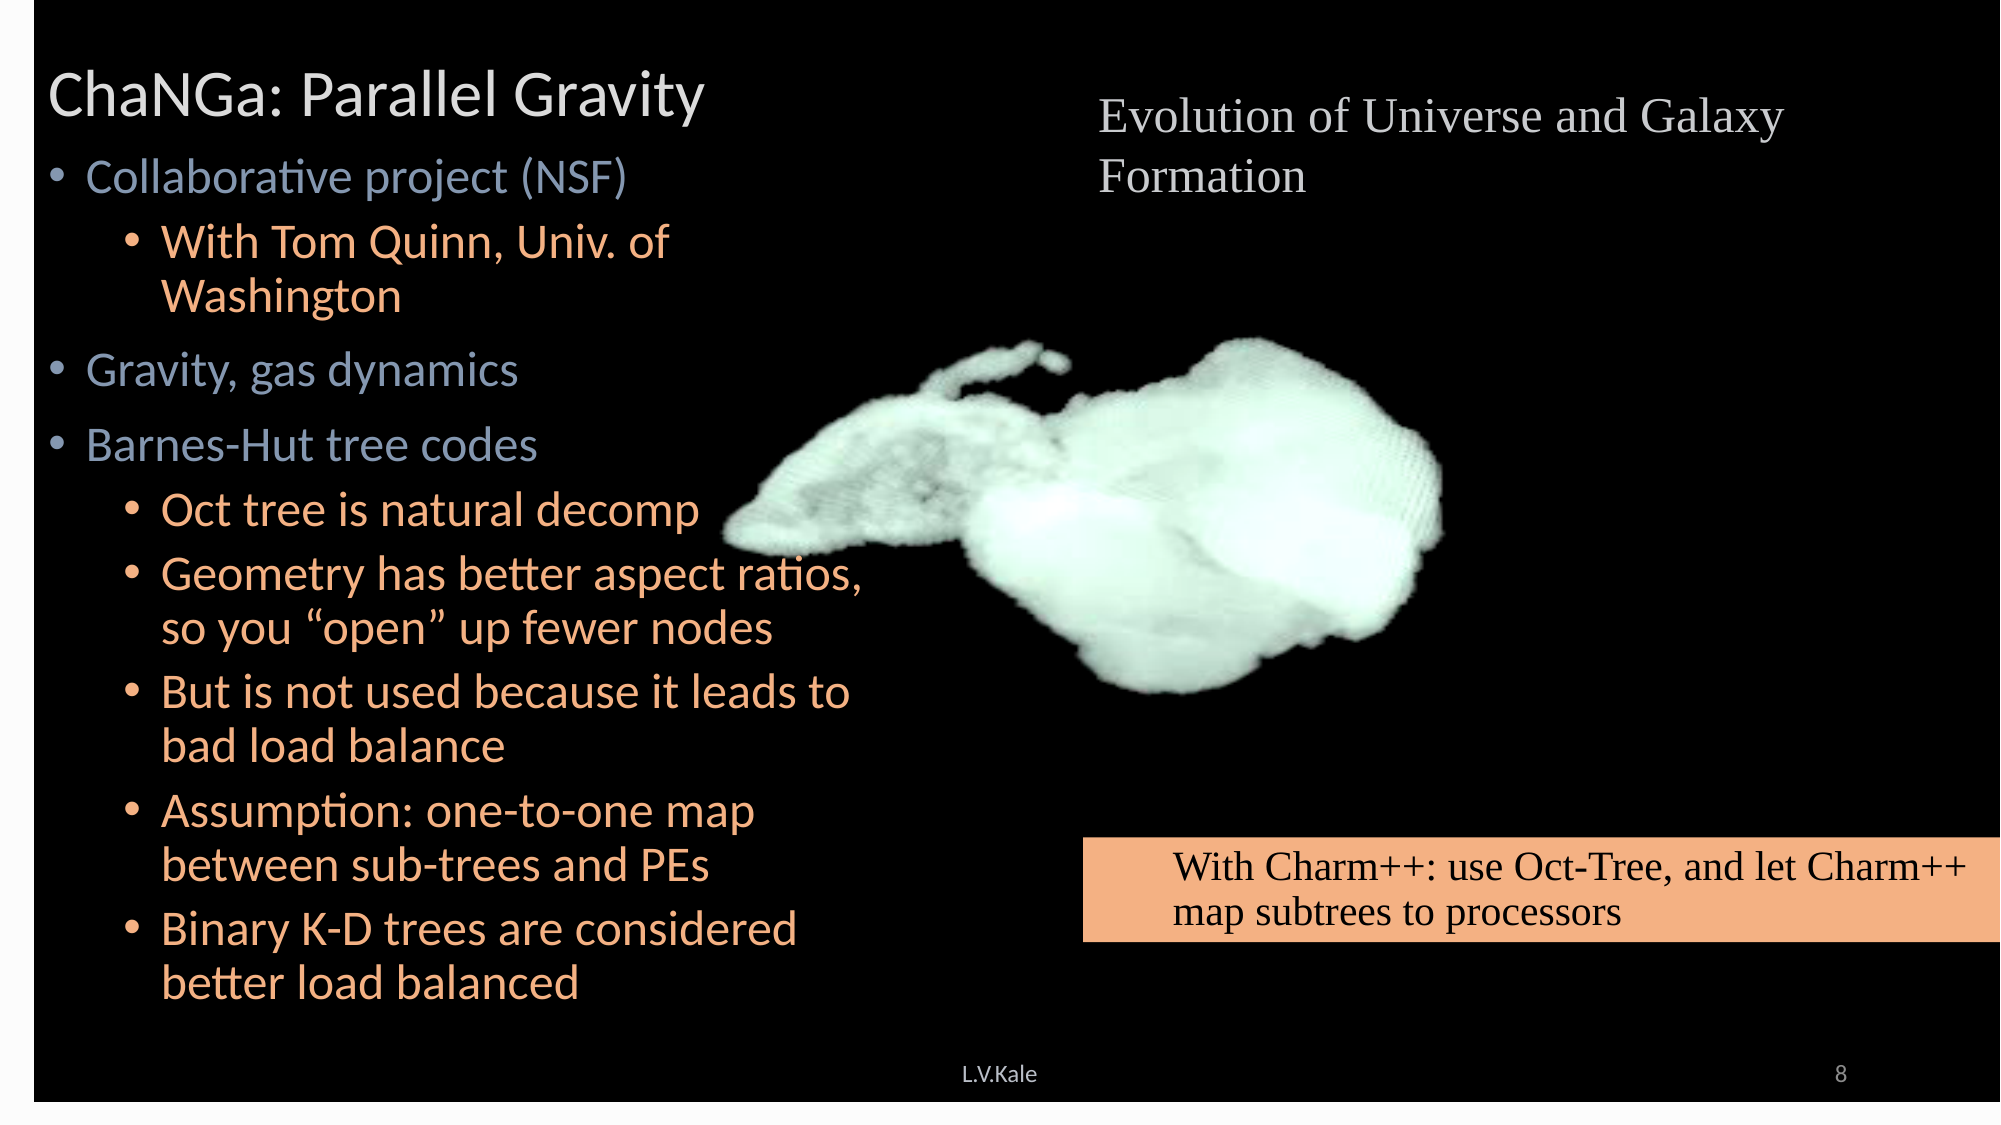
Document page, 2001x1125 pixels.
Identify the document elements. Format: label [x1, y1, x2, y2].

text_box [33, 0, 2000, 1103]
